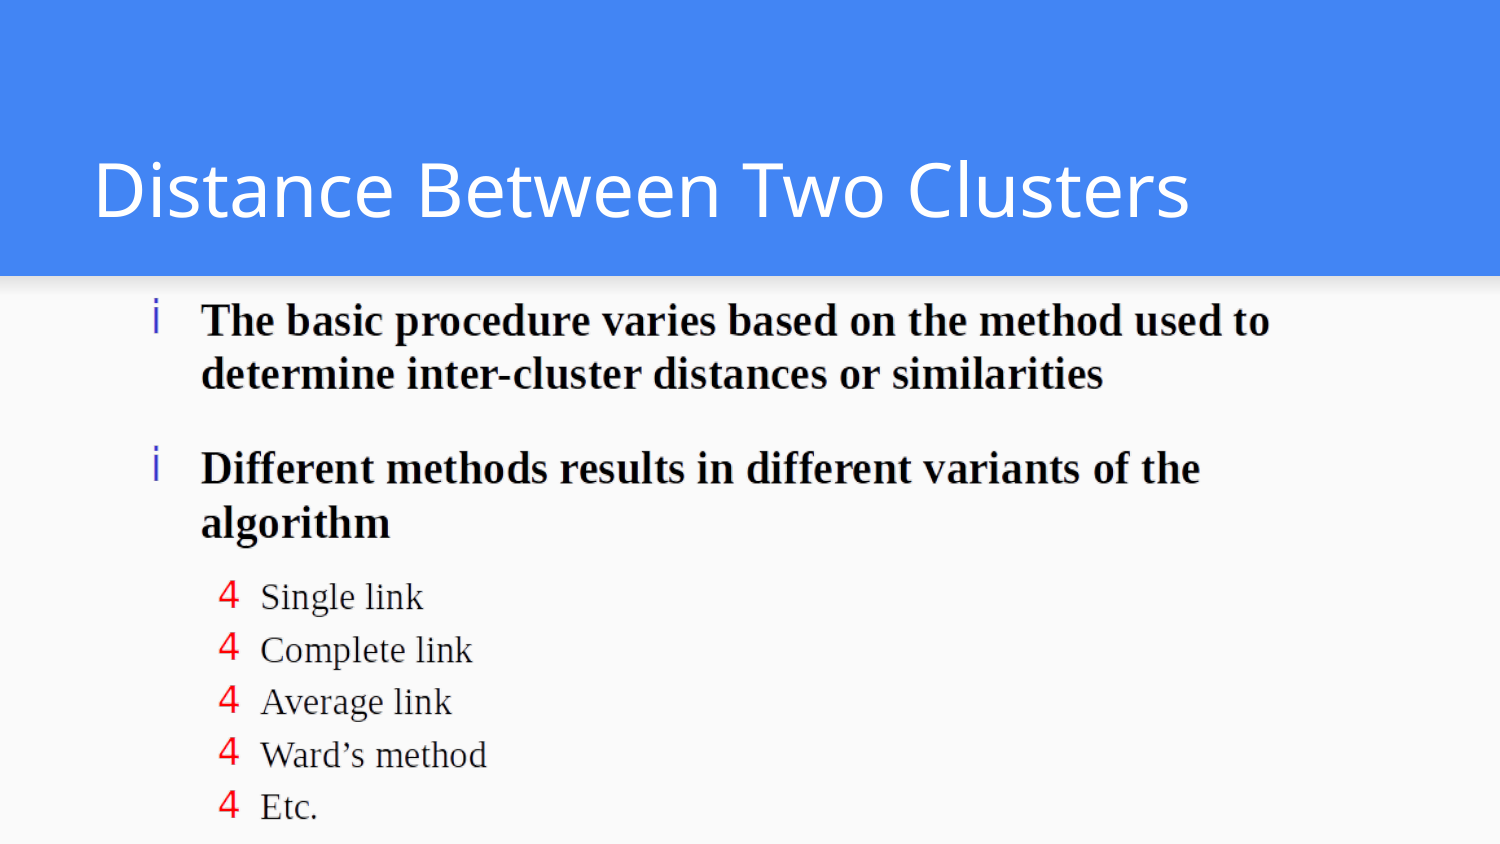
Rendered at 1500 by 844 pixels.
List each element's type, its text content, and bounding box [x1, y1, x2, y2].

title Distance Between Two Clusters [77, 121, 1427, 248]
picture [137, 284, 1349, 843]
